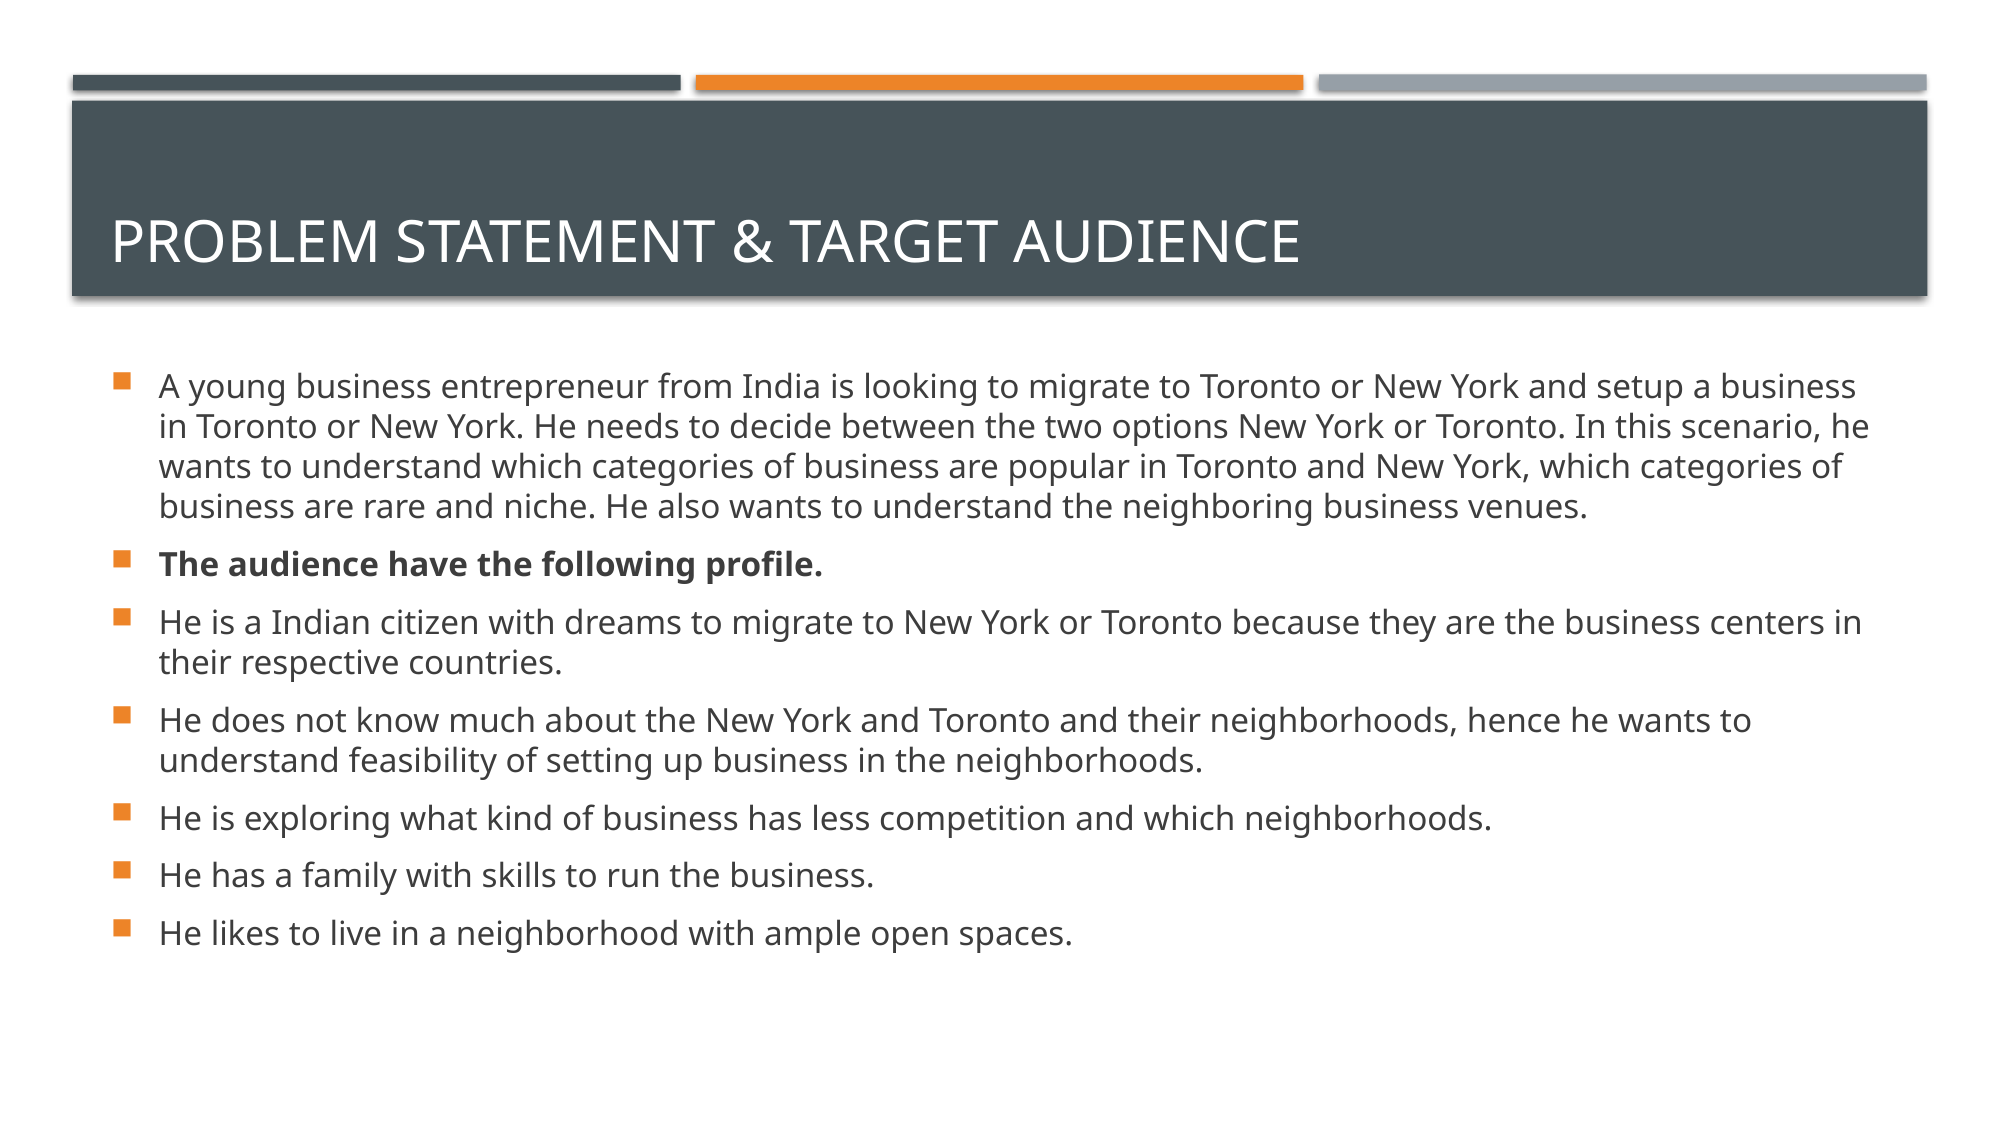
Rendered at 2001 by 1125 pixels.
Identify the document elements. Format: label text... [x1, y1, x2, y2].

title Problem Statement & Target Audience [95, 115, 1905, 282]
list A young business entrepreneur from India is looking to migrate to Toronto or New York and setup a business in Toronto or New York. He needs to decide between the two options New York or Toronto. In this scenario, he wants to understand which categories of business are popular in Toronto and New York, which categories of business are rare and niche. He also wants to understand the neighboring business venues. The audience have the following profile. He is a Indian citizen with dreams to migrate to New York or Toronto because they are the business centers in their respective countries. He does not know much about the New York and Toronto and their neighborhoods, hence he wants to understand feasibility of setting up business in the neighborhoods. He is exploring what kind of business has less competition and which neighborhoods. He has a family with skills to run the business. He likes to live in a neighborhood with ample open spaces. [95, 357, 1905, 962]
